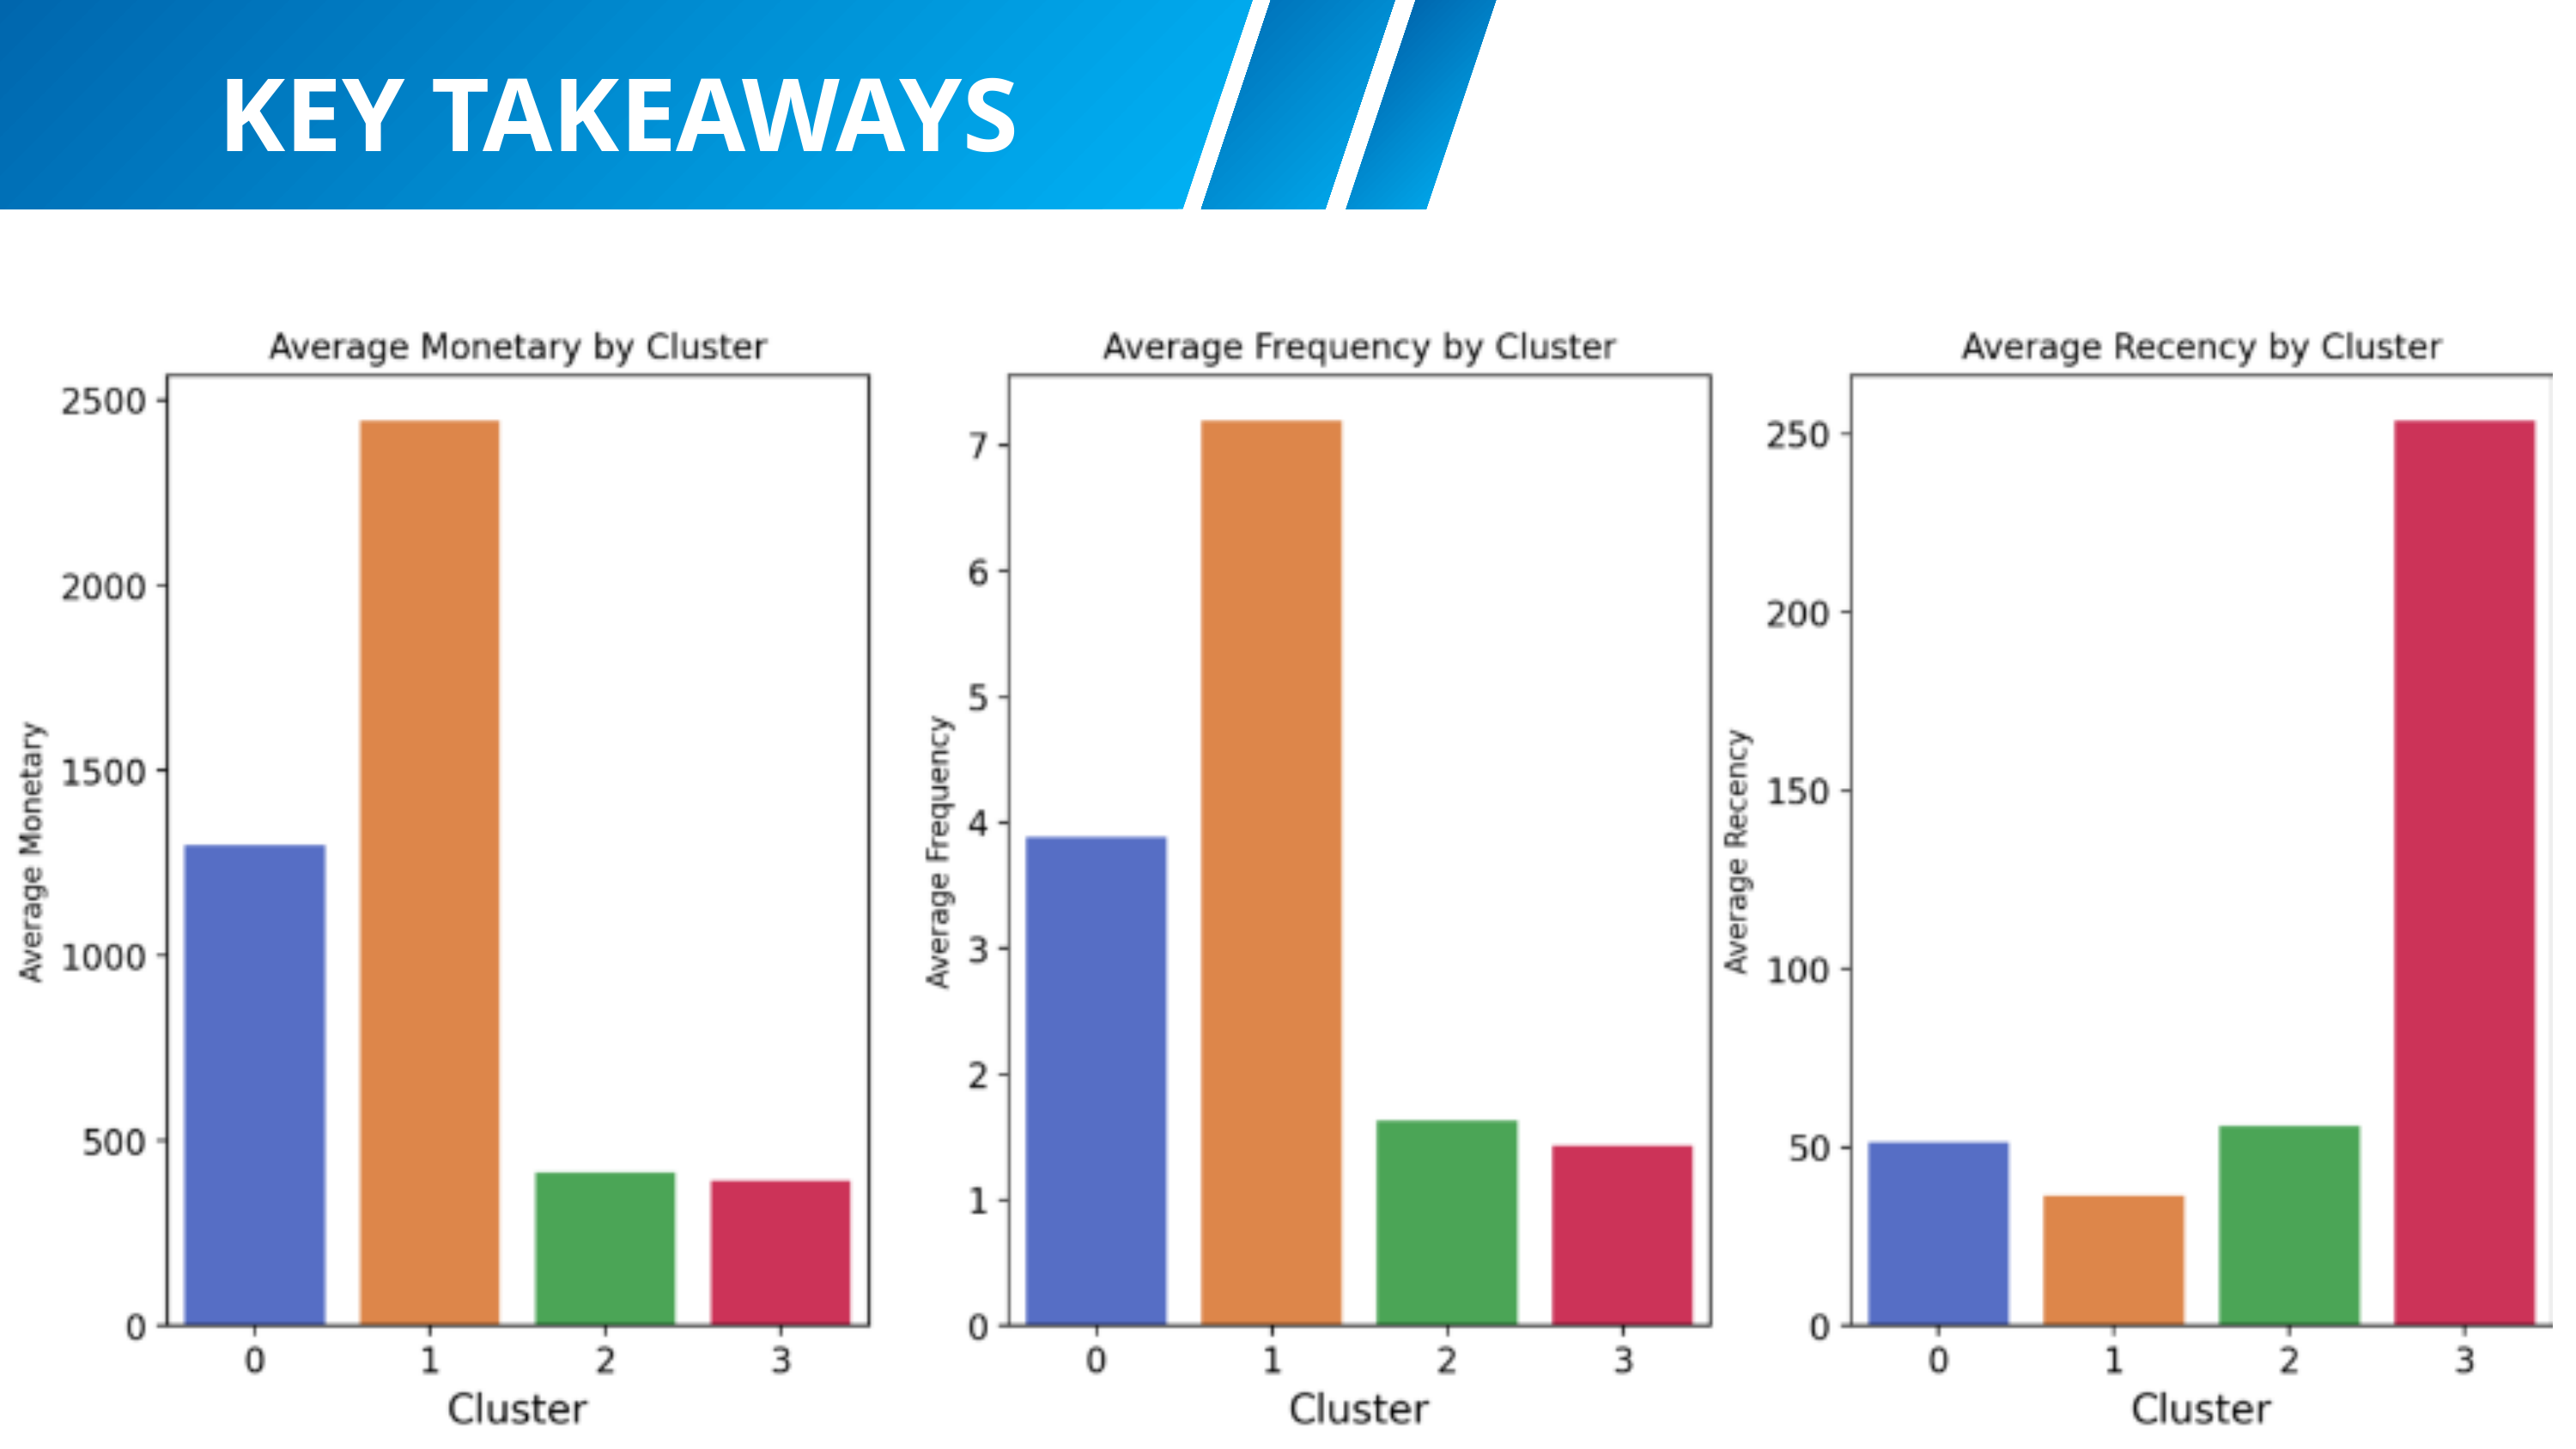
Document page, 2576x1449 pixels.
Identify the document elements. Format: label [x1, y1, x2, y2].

text_box [1200, 0, 1435, 209]
text_box [0, 324, 2553, 1449]
text_box [1439, 0, 1497, 209]
text_box [0, 0, 1196, 209]
